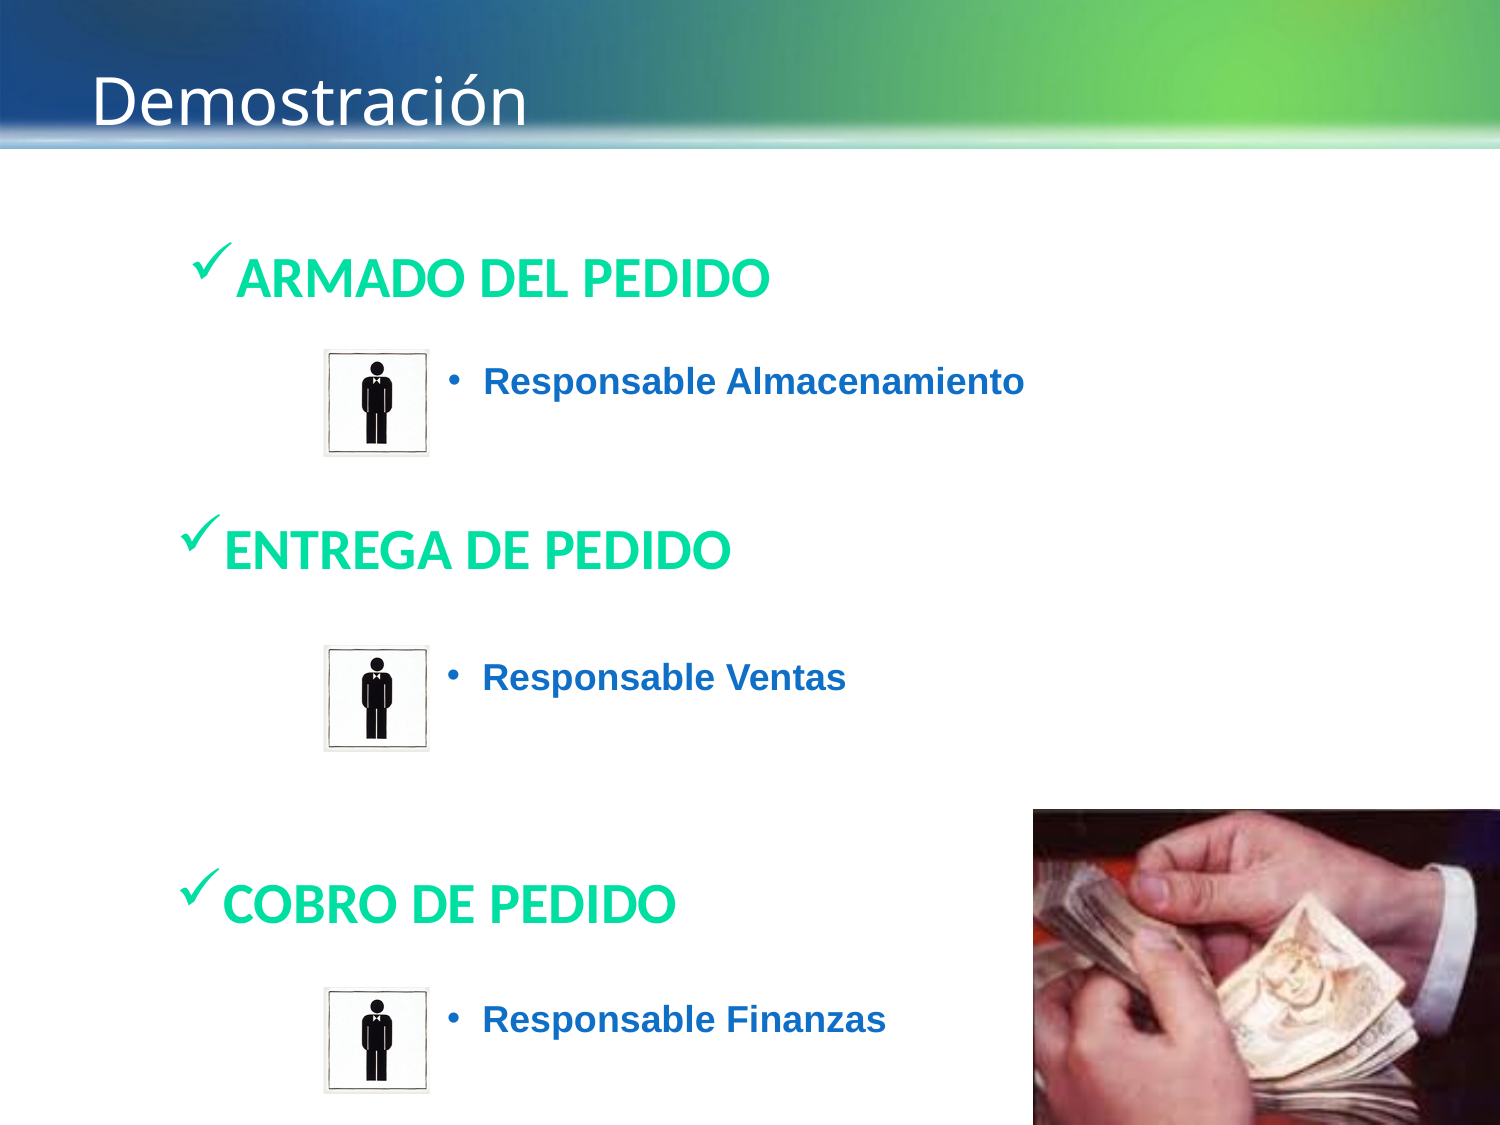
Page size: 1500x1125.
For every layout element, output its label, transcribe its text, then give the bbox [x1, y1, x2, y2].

text_box Armado del pedido [173, 231, 786, 317]
text_box Cobro de Pedido [160, 857, 693, 943]
picture [322, 987, 430, 1095]
text_box Responsable Ventas [432, 645, 862, 705]
text_box Responsable Finanzas [432, 987, 902, 1048]
picture [322, 644, 430, 752]
picture [1033, 809, 1500, 1125]
picture [0, 0, 1500, 149]
text_box Entrega de Pedido [161, 503, 747, 589]
text_box Responsable Almacenamiento [433, 349, 1041, 410]
title Demostración [74, 52, 1451, 145]
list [322, 349, 430, 457]
